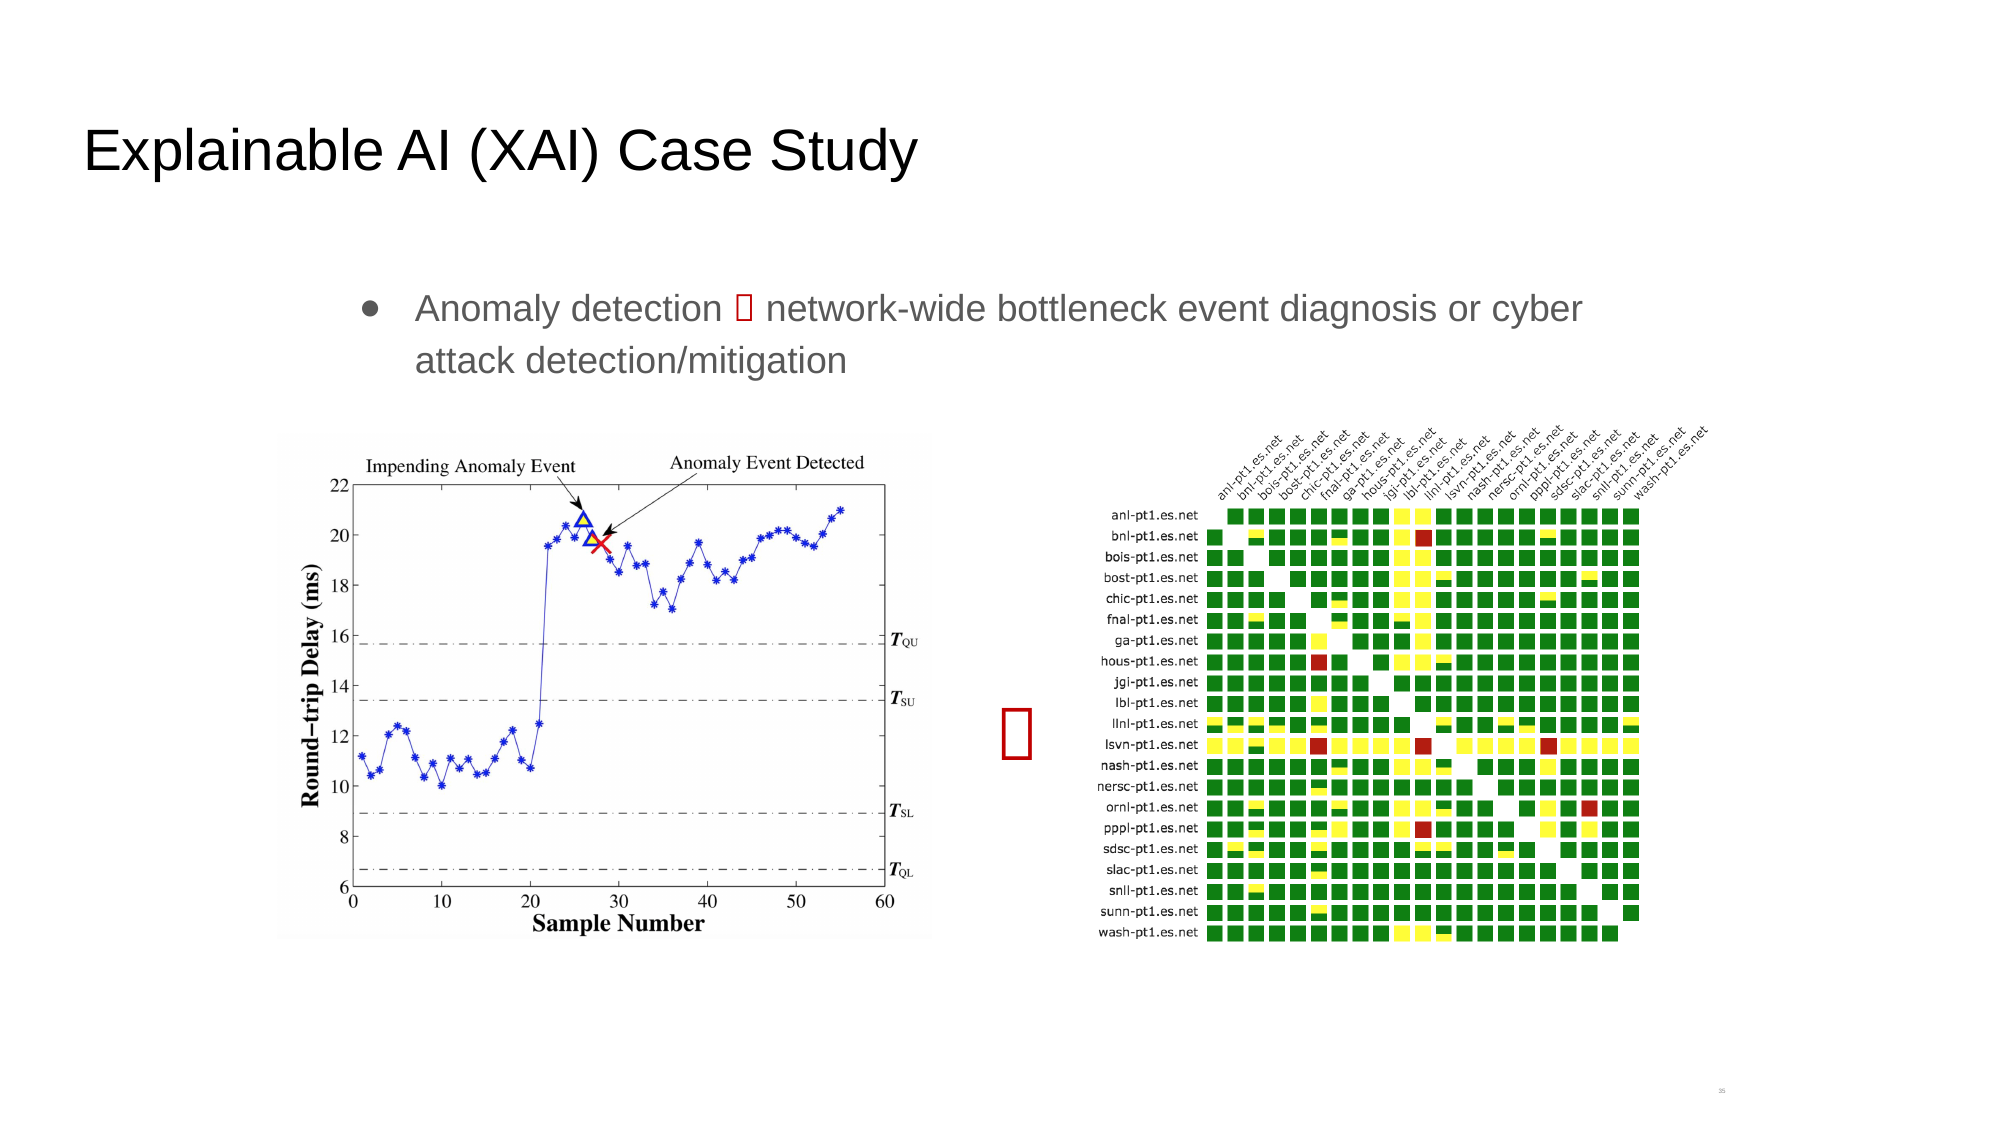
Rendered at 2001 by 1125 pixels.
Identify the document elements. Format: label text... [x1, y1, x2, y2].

picture [1067, 404, 1723, 957]
list Anomaly detection  network-wide bottleneck event diagnosis or cyber attack detection/mitigation [324, 262, 1675, 498]
text_box  [980, 680, 1055, 783]
picture [277, 432, 932, 940]
slide_number 35 [1638, 1080, 1741, 1103]
title Explainable AI (XAI) Case Study [68, 97, 1932, 223]
